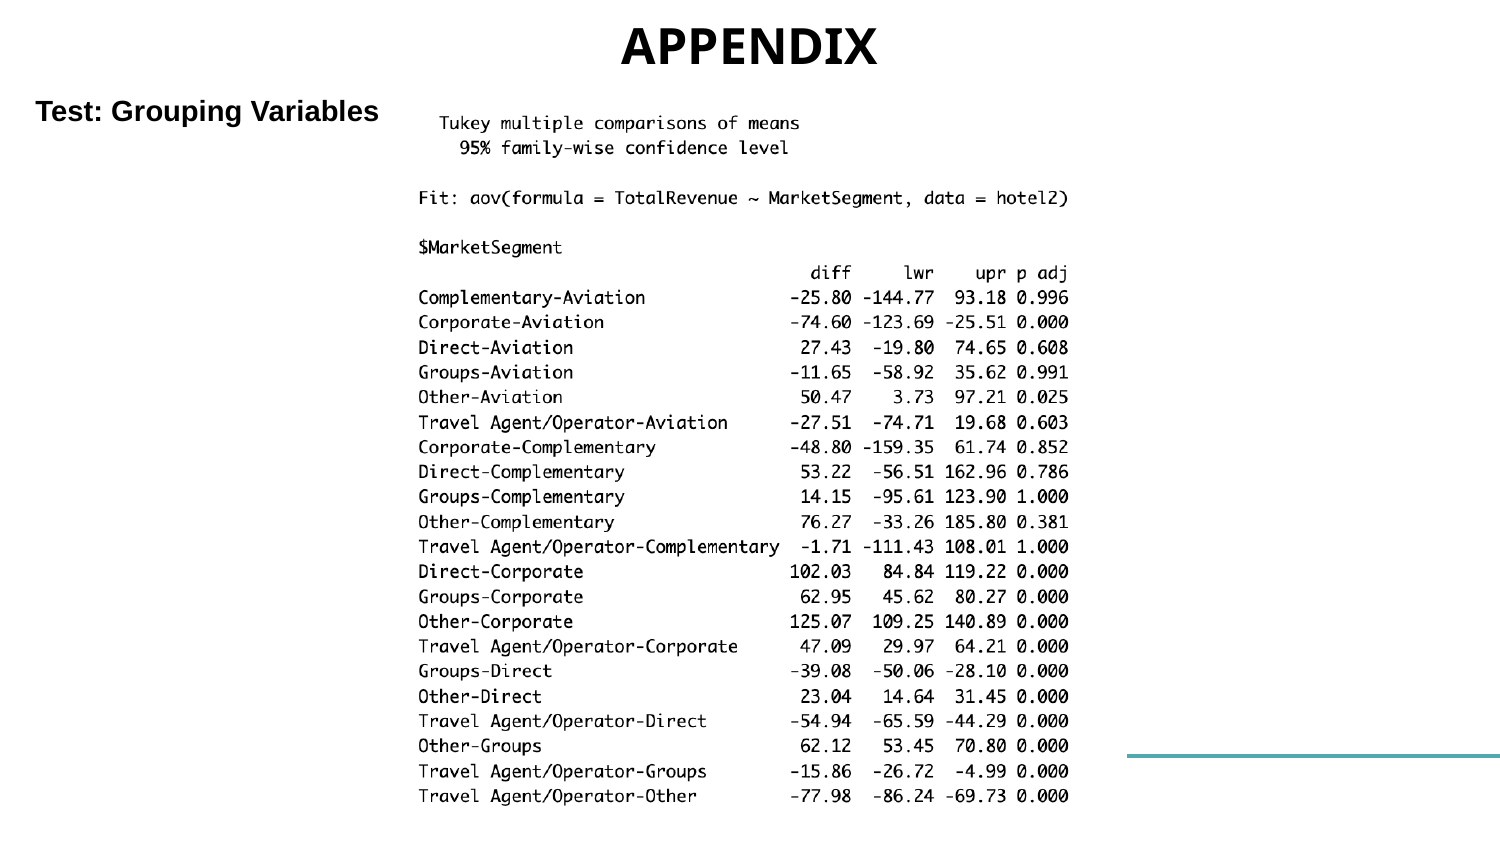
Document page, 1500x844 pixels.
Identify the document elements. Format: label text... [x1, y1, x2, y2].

text_box Test: Grouping Variables [20, 85, 480, 136]
picture [404, 105, 1128, 844]
title APPENDIX [116, 0, 1383, 94]
